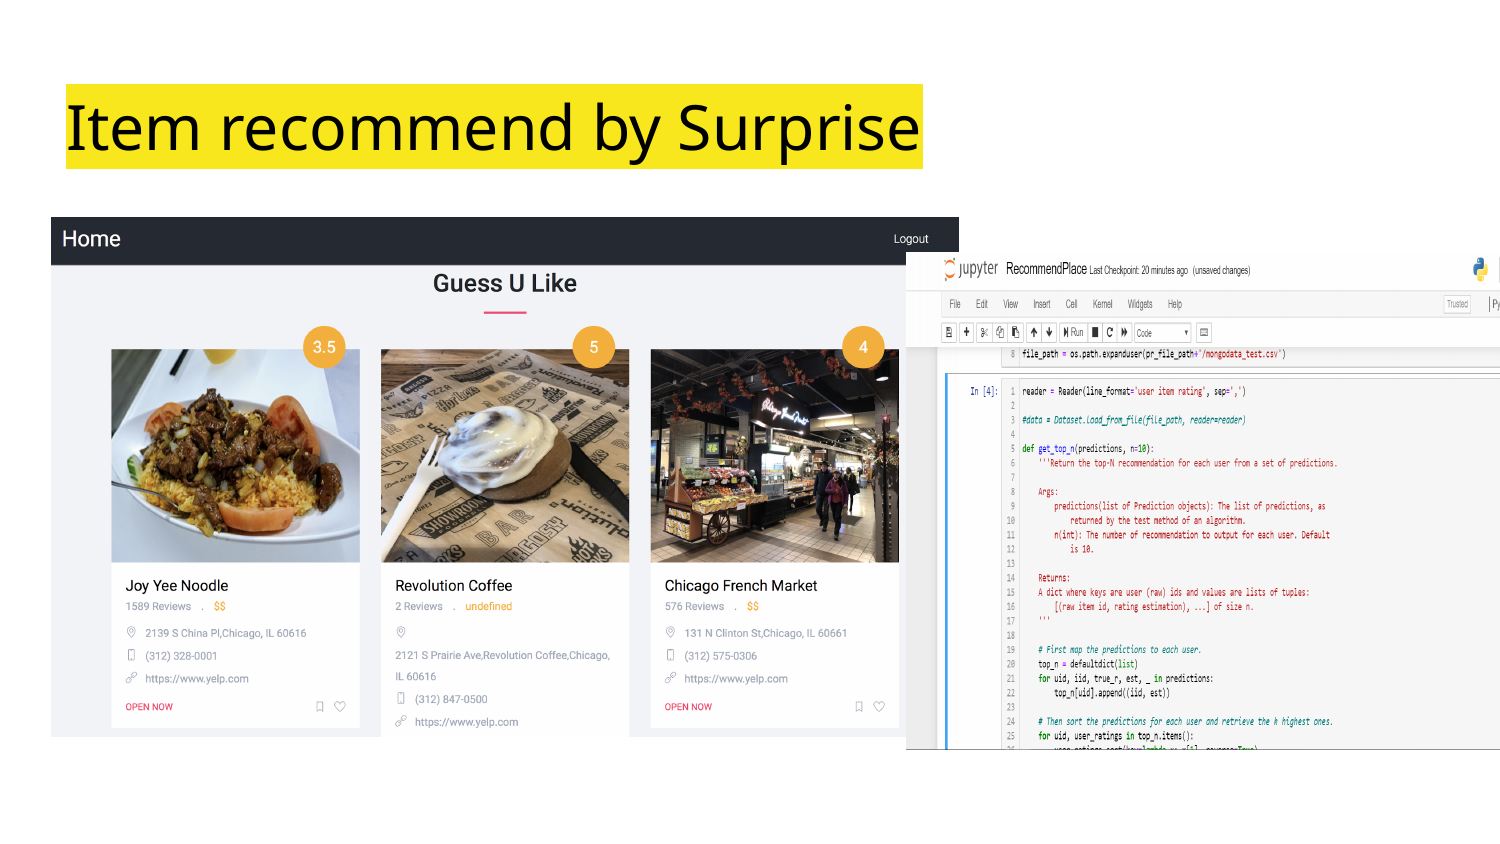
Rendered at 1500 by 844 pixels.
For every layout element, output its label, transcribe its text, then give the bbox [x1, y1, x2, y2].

title Item recommend by Surprise [51, 72, 1449, 167]
picture [50, 217, 1500, 750]
